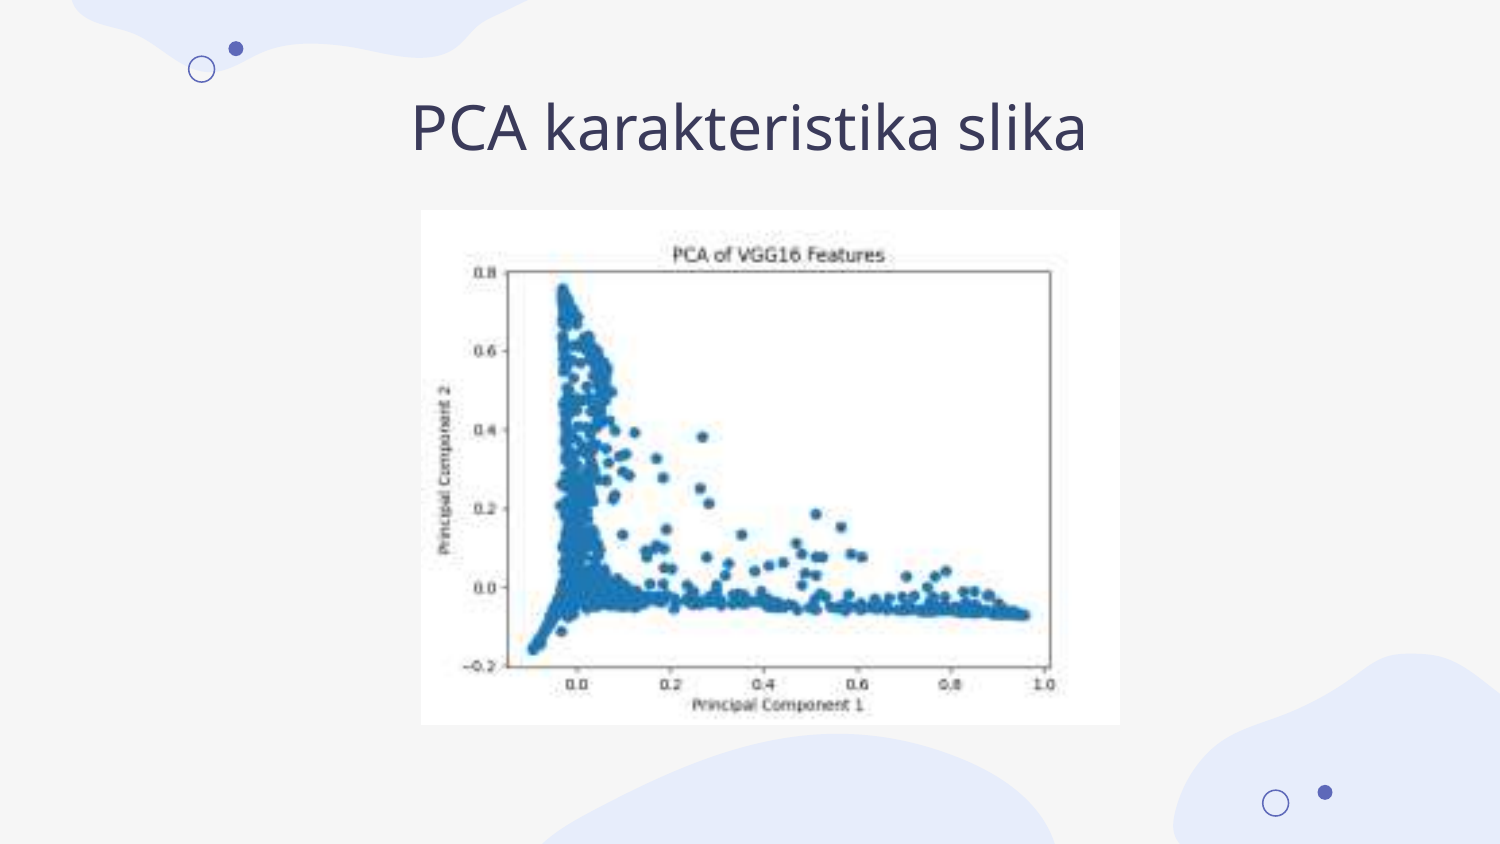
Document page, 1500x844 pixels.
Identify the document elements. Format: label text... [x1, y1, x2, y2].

title PCA karakteristika slika [118, 72, 1382, 167]
picture [421, 209, 1120, 725]
